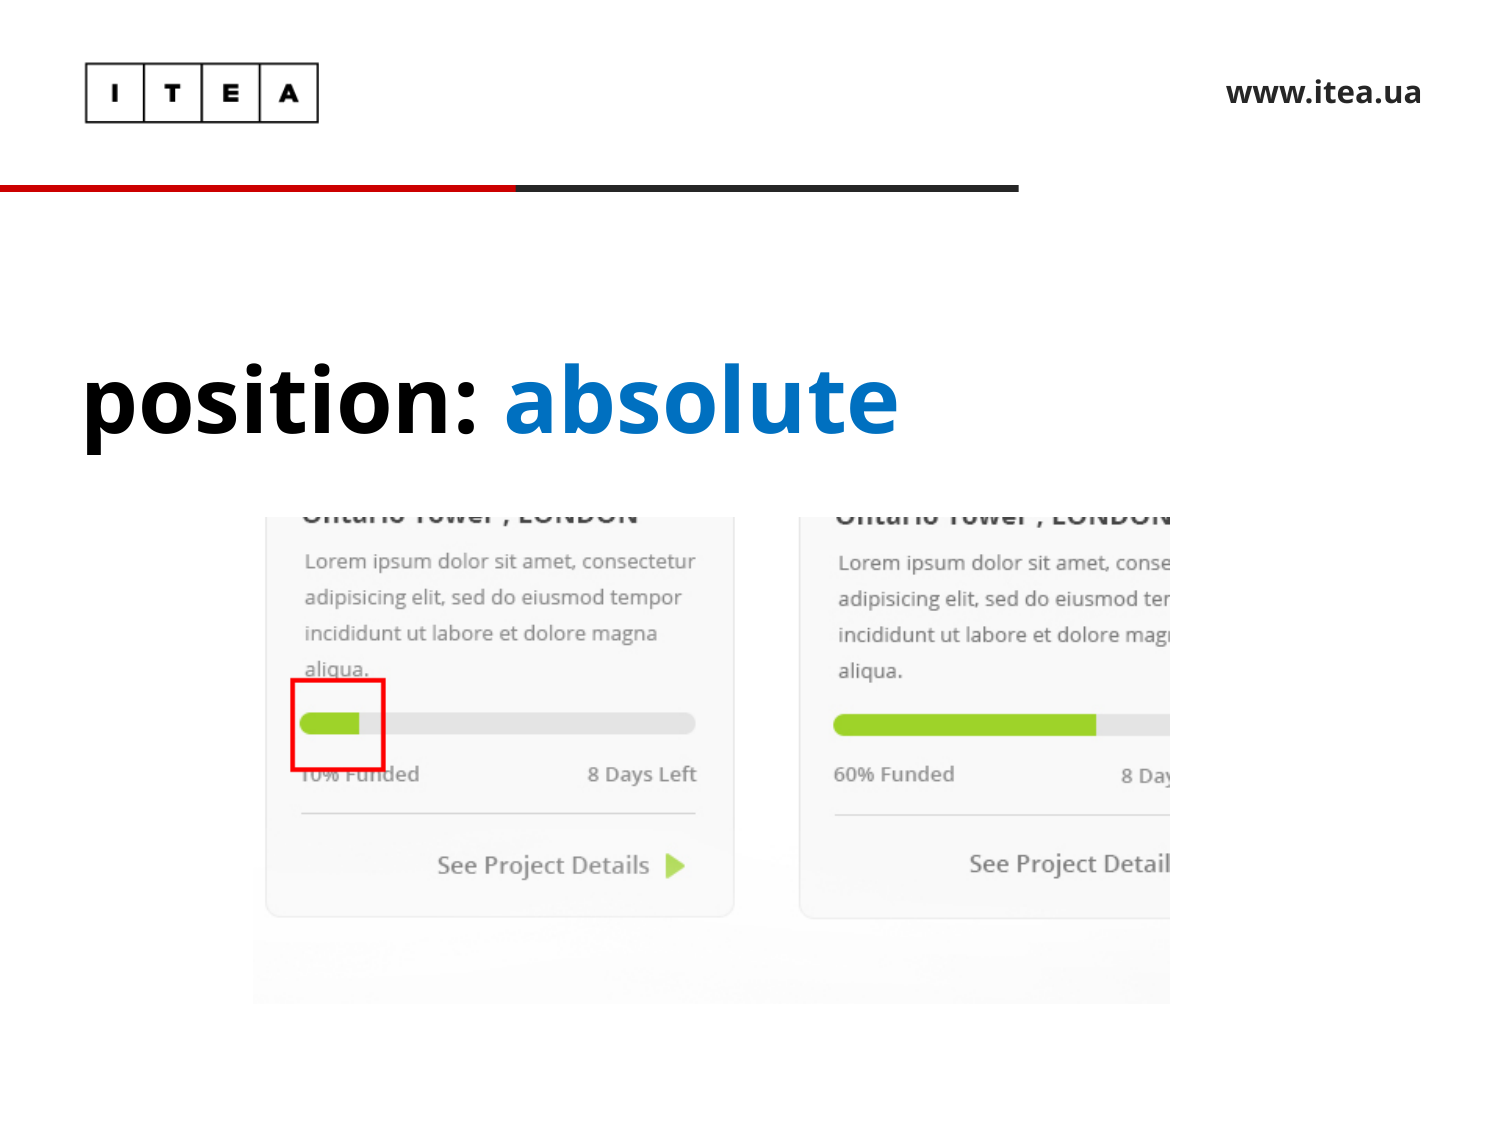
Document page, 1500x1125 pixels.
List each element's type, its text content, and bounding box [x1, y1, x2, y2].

picture [253, 517, 1170, 1004]
text_box [0, 185, 516, 192]
text_box [516, 185, 1019, 192]
text_box www.itea.ua [1172, 66, 1477, 115]
picture [57, 49, 344, 133]
title position: absolute [65, 323, 1425, 421]
